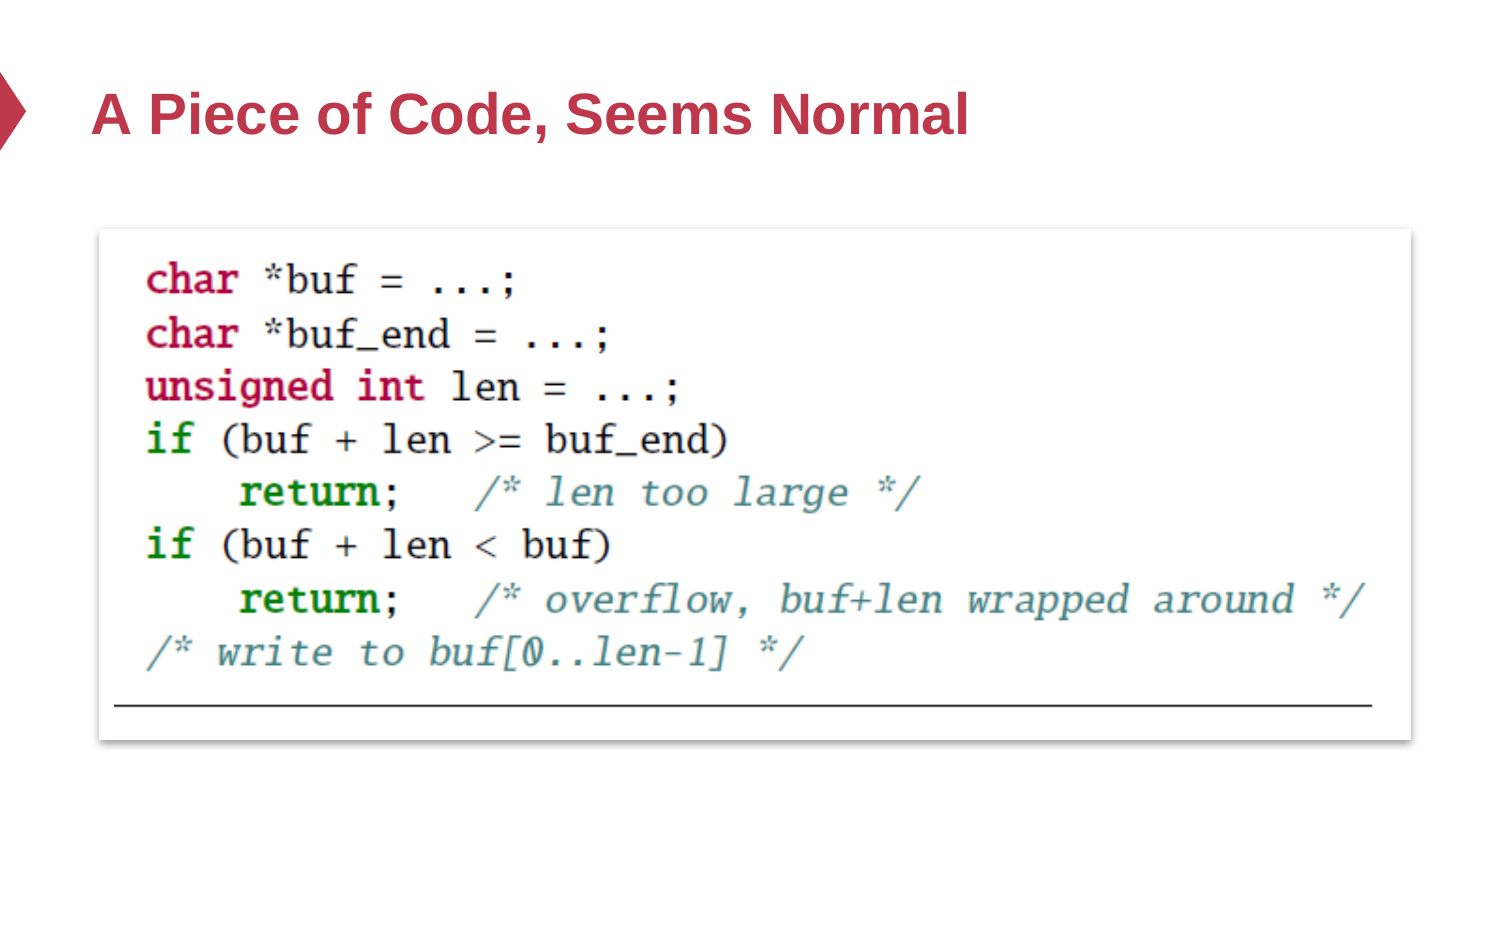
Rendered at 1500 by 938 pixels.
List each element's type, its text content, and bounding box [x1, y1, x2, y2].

picture [113, 243, 1398, 726]
title A Piece of Code, Seems Normal [75, 37, 1425, 186]
